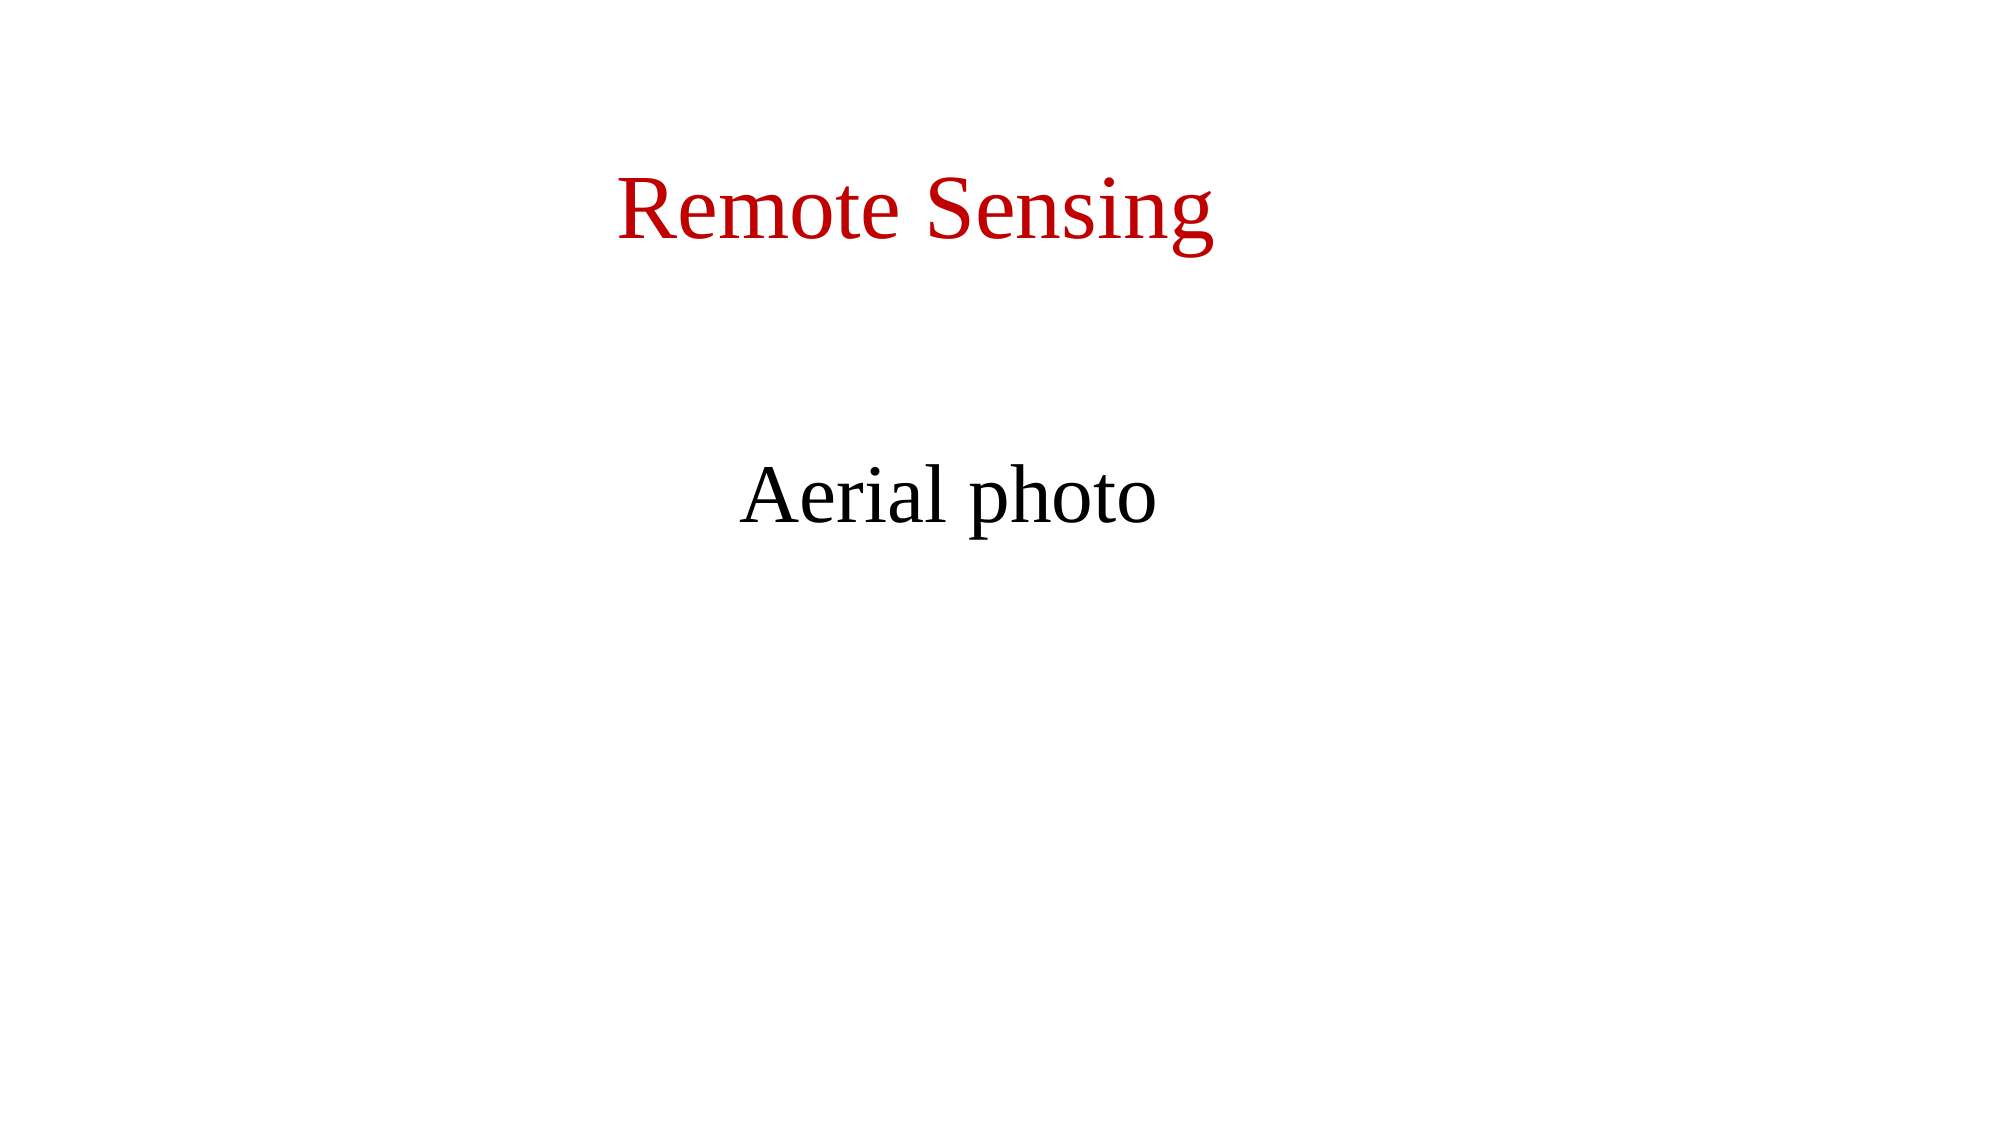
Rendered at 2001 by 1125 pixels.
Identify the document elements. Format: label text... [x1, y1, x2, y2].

text_box Aerial photo [153, 345, 1746, 646]
title Remote Sensing [120, 85, 1713, 332]
